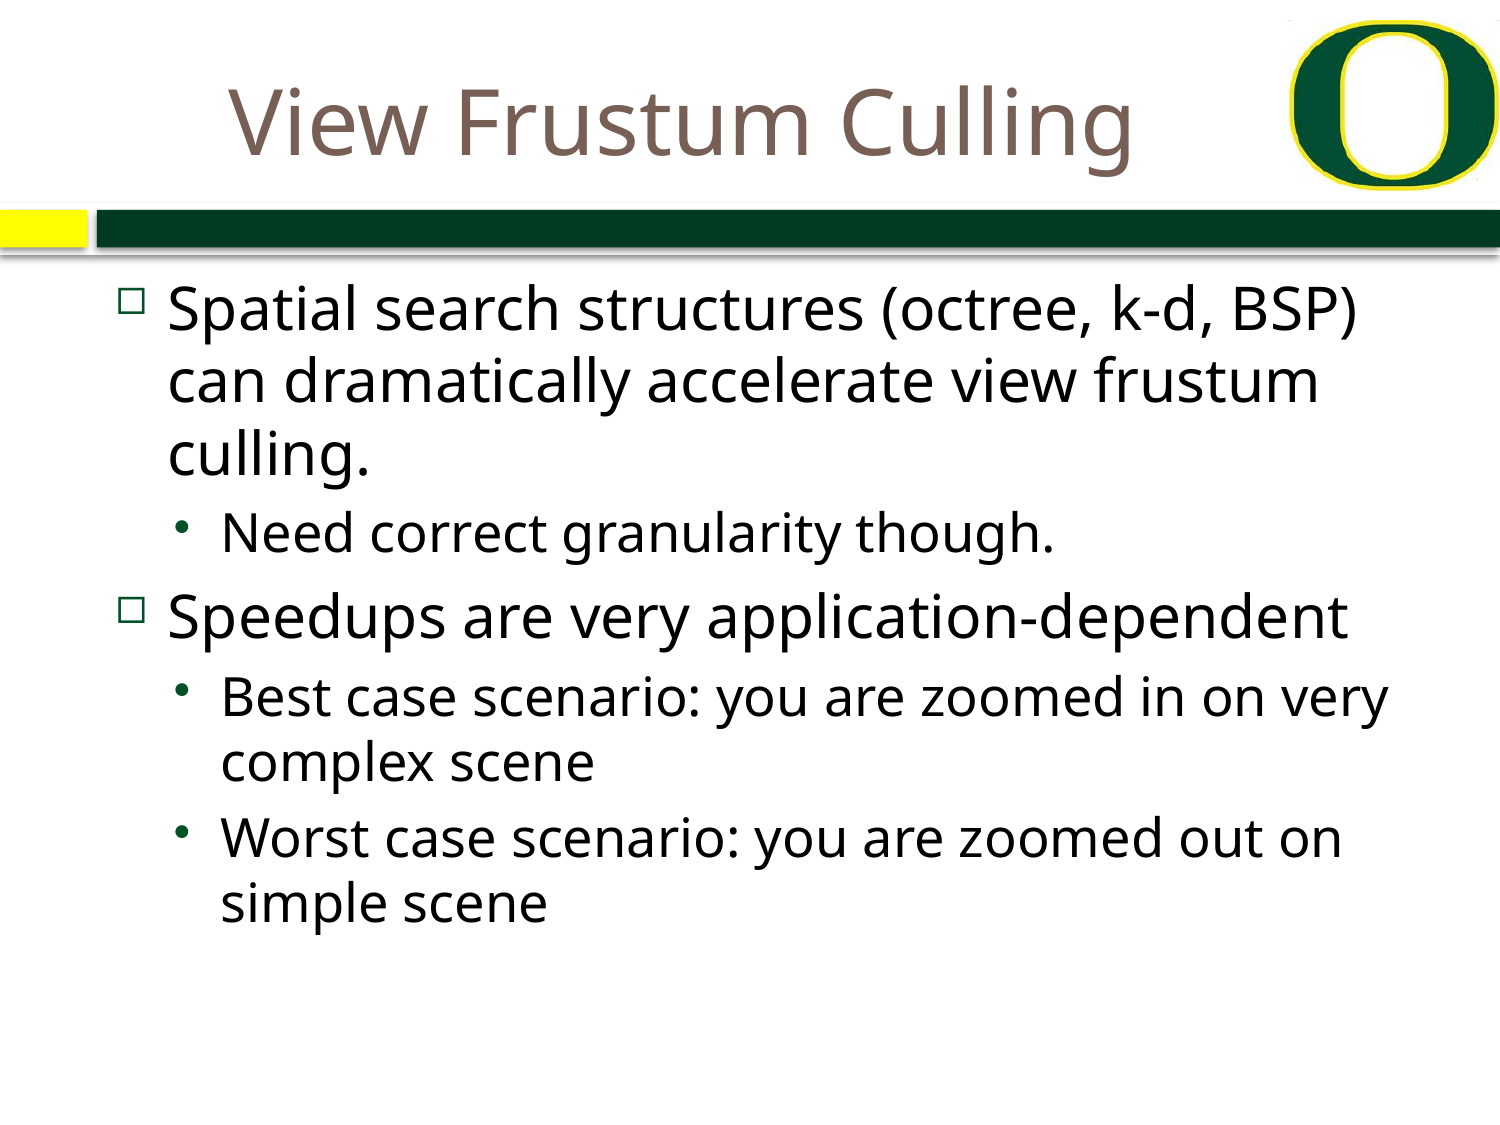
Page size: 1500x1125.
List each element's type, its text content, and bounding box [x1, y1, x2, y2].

title View Frustum Culling [100, 37, 1267, 200]
list Spatial search structures (octree, k-d, BSP) can dramatically accelerate view frustum culling. Need correct granularity though. Speedups are very application-dependent Best case scenario: you are zoomed in on very complex scene Worst case scenario: you are zoomed out on simple scene [100, 262, 1438, 1000]
picture [1287, 20, 1500, 191]
